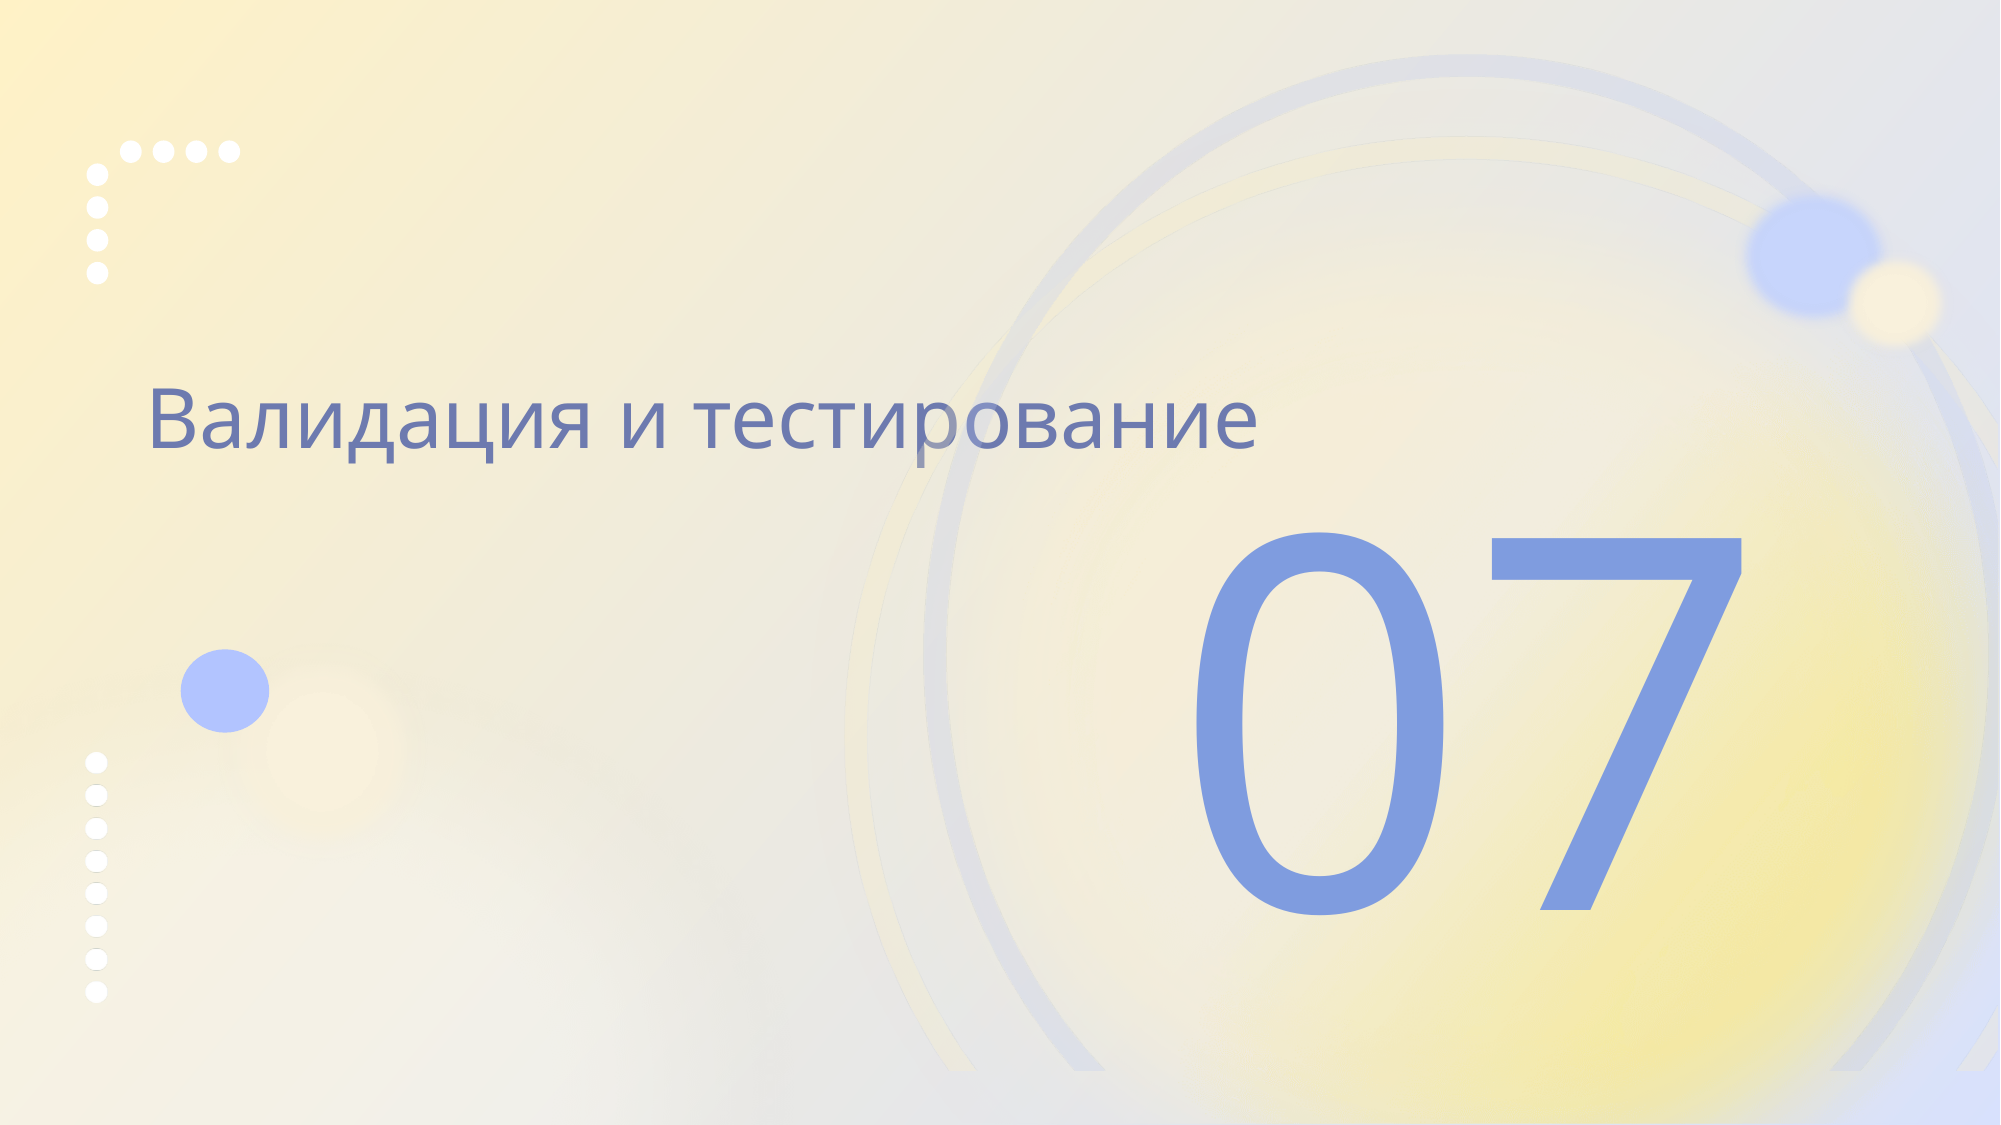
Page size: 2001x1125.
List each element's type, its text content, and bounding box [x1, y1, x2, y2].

text_box [185, 140, 208, 163]
text_box [218, 140, 241, 163]
text_box [86, 163, 109, 186]
picture [0, 54, 1999, 1125]
text_box [119, 140, 142, 163]
text_box [86, 229, 109, 252]
text_box [152, 140, 175, 163]
text_box [86, 261, 109, 285]
text_box Валидация и тестирование [130, 357, 808, 473]
text_box [86, 196, 109, 219]
